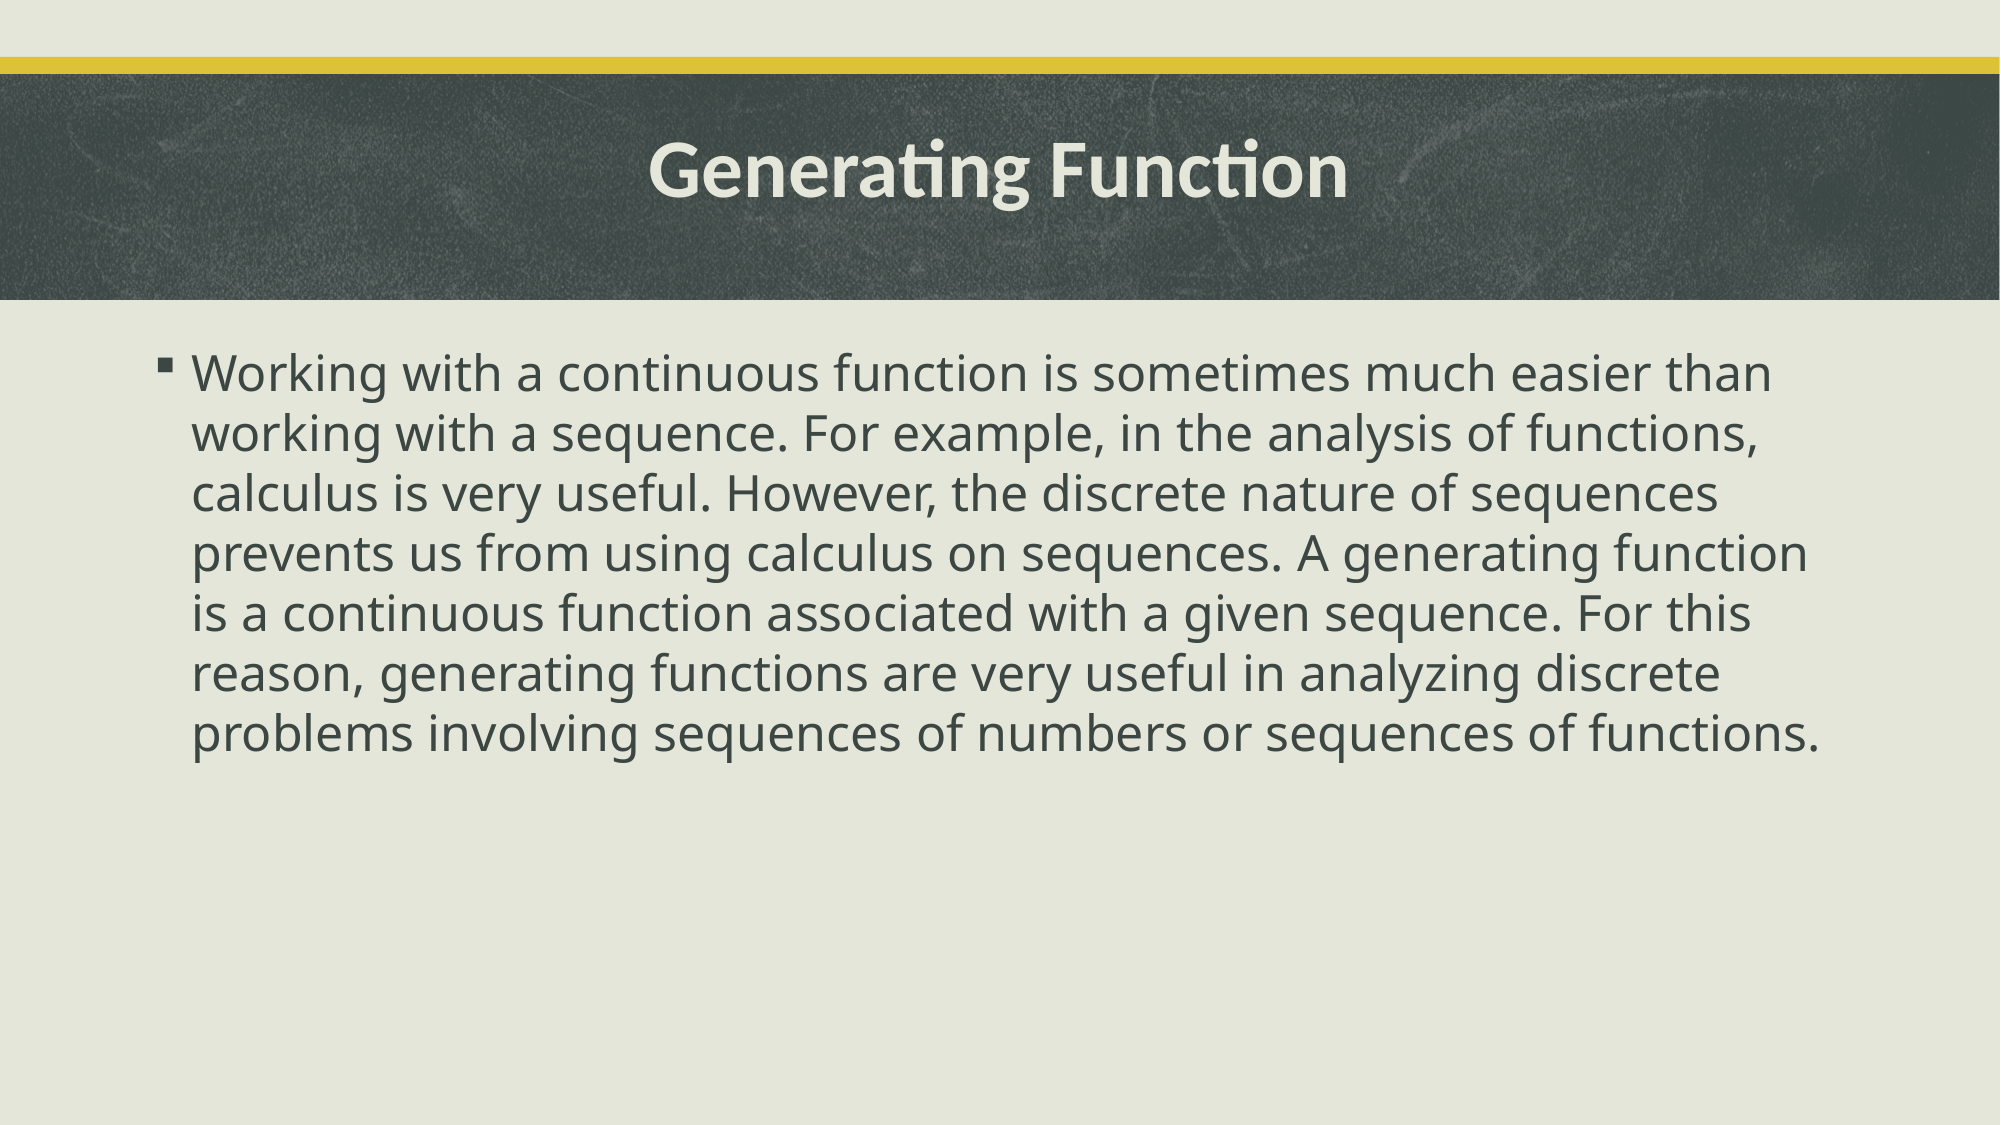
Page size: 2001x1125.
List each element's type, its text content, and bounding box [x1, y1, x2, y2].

picture [0, 74, 2000, 300]
text_box Working with a continuous function is sometimes much easier than working with a sequence. For example, in the analysis of functions, calculus is very useful. However, the discrete nature of sequences prevents us from using calculus on sequences. A generating function is a continuous function associated with a given sequence. For this reason, generating functions are very useful in analyzing discrete problems involving sequences of numbers or sequences of functions. [139, 333, 1864, 1048]
text_box Generating Function [137, 59, 1863, 278]
